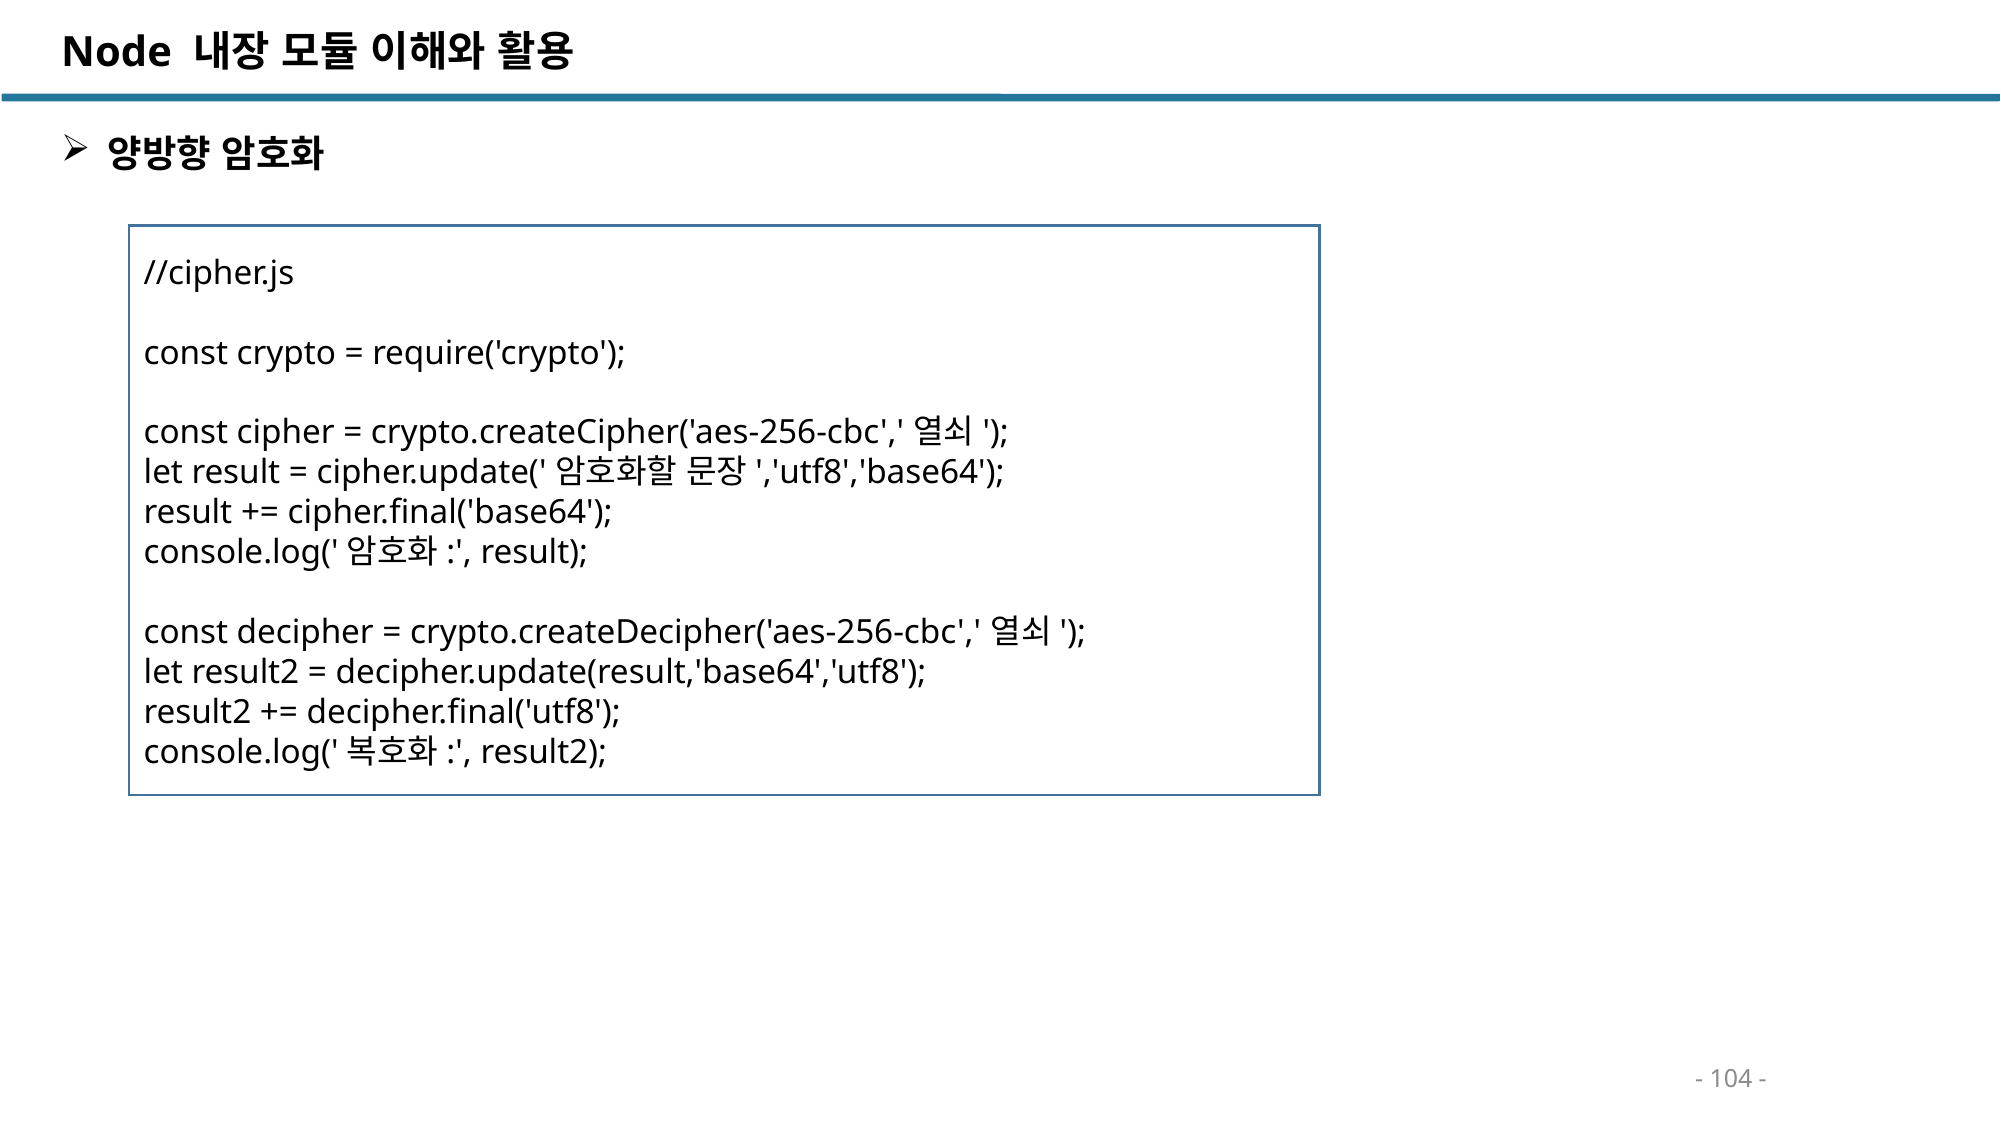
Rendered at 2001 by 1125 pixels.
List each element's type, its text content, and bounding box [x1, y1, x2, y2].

text_box 양방향 암호화 [46, 122, 1709, 183]
slide_number - 104 - [1500, 1061, 1968, 1097]
text_box //cipher.js const crypto = require('crypto'); const cipher = crypto.createCipher('aes-256-cbc','열쇠'); let result = cipher.update('암호화할 문장','utf8','base64'); result += cipher.final('base64'); console.log('암호화:', result); const decipher = crypto.createDecipher('aes-256-cbc','열쇠'); let result2 = decipher.update(result,'base64','utf8'); result2 += decipher.final('utf8'); console.log('복호화:', result2); [128, 224, 1321, 796]
text_box Node 내장 모듈 이해와 활용 [46, 23, 1232, 95]
